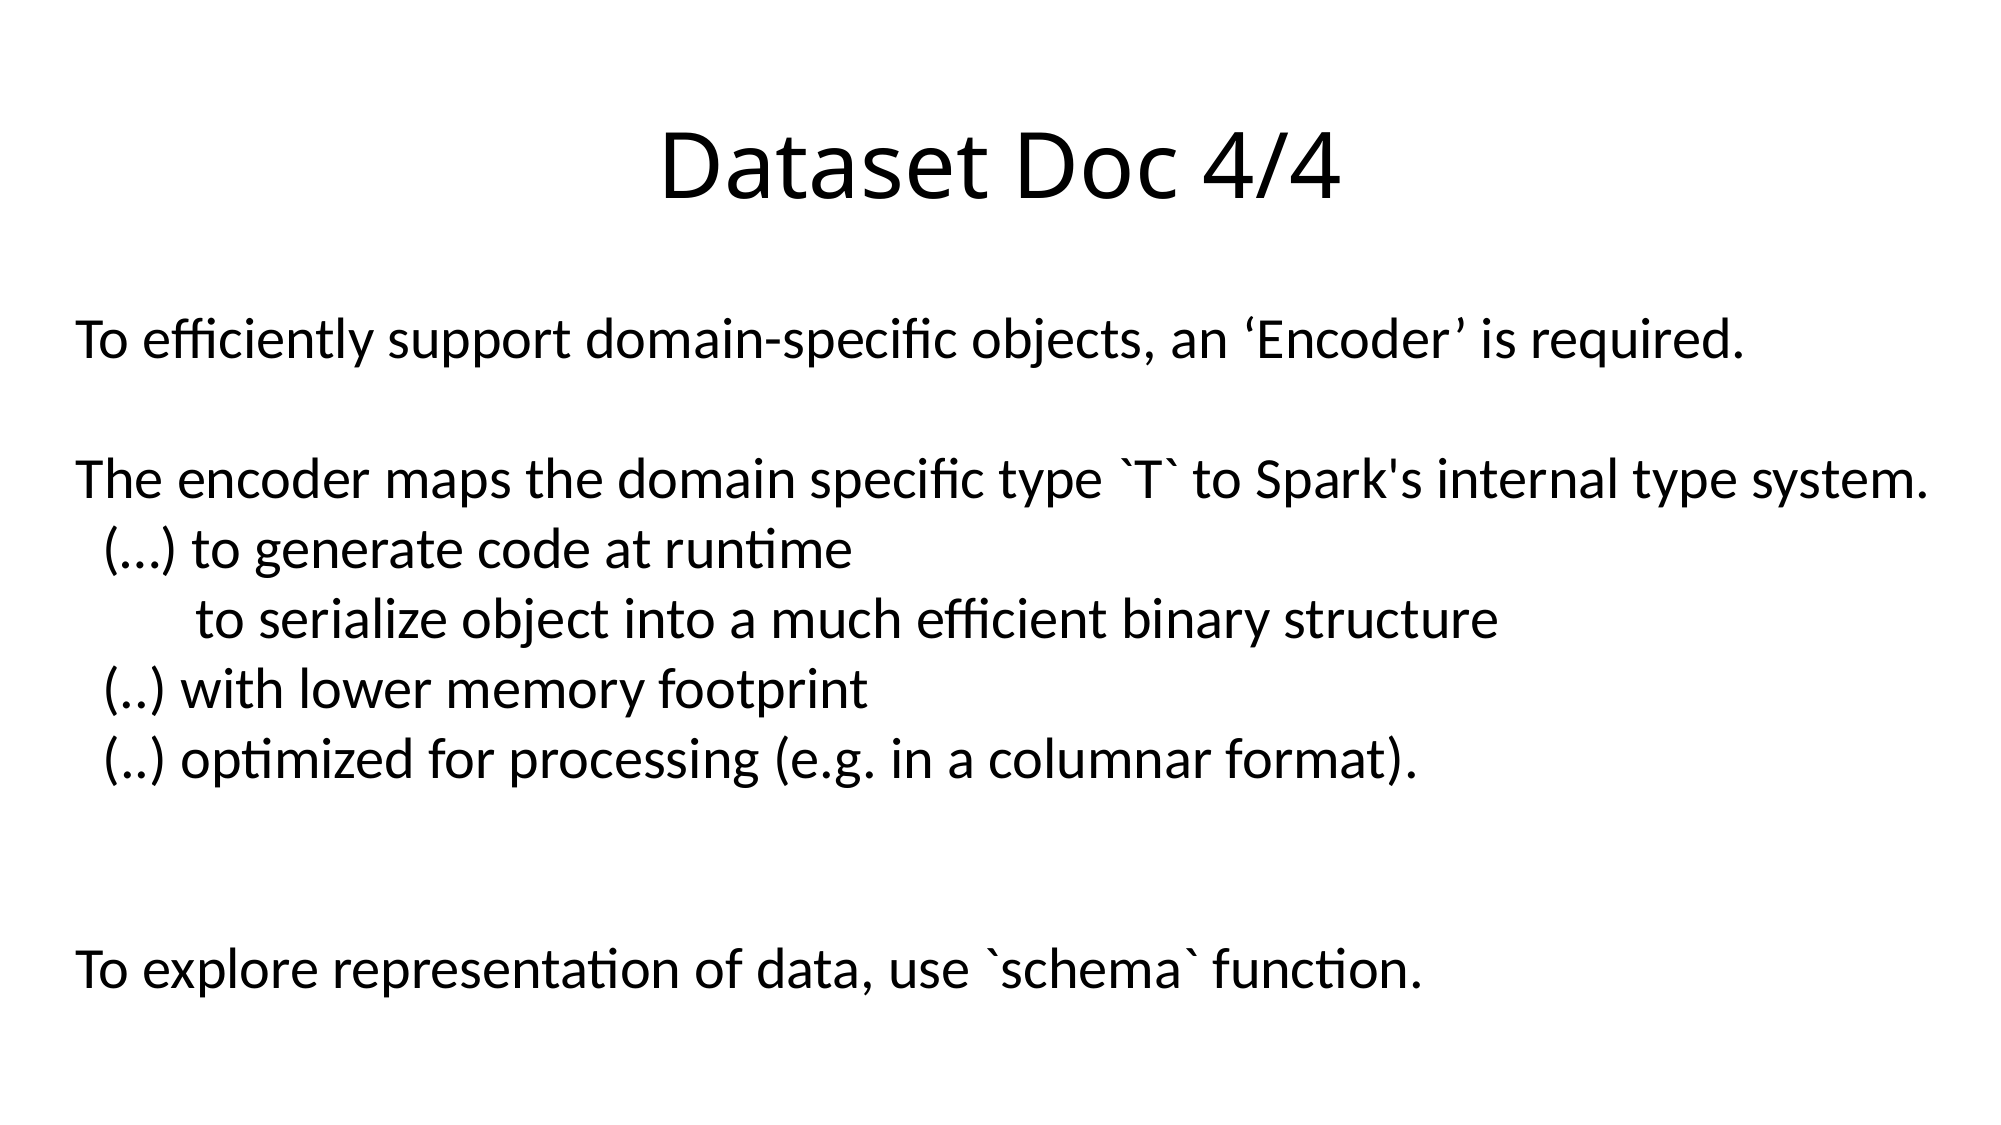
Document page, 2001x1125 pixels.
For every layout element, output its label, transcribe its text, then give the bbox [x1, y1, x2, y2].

text_box To efficiently support domain-specific objects, an ‘Encoder’ is required. The encoder maps the domain specific type `T` to Spark's internal type system. (…) to generate code at runtime to serialize object into a much efficient binary structure (..) with lower memory footprint (..) optimized for processing (e.g. in a columnar format). To explore representation of data, use `schema` function. [61, 293, 1991, 1008]
title Dataset Doc 4/4 [137, 59, 1863, 278]
